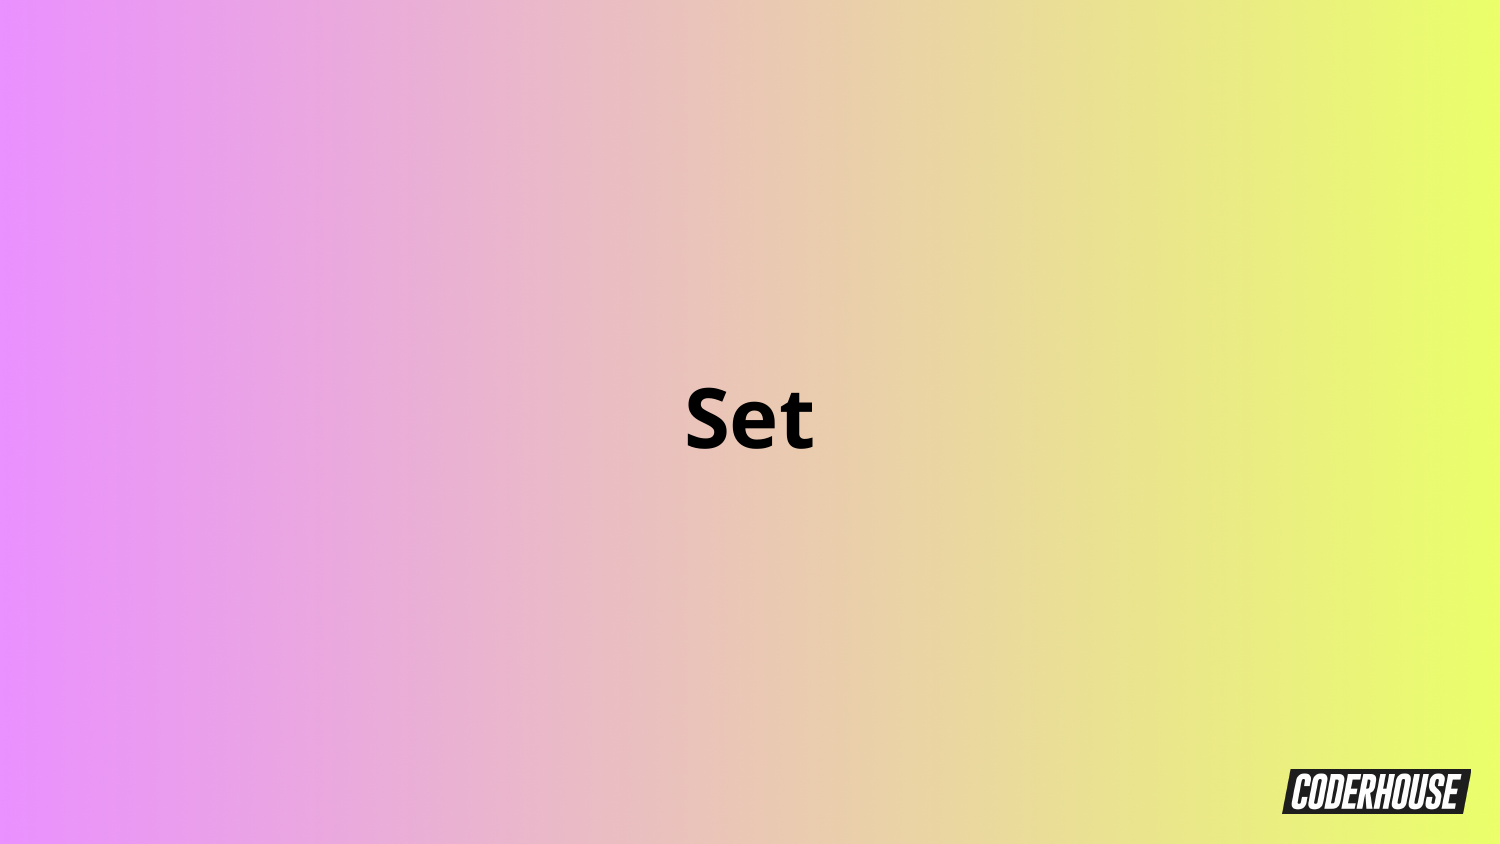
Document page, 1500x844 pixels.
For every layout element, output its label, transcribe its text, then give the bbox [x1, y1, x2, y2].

picture [0, 0, 1500, 844]
text_box Set [239, 361, 1261, 482]
